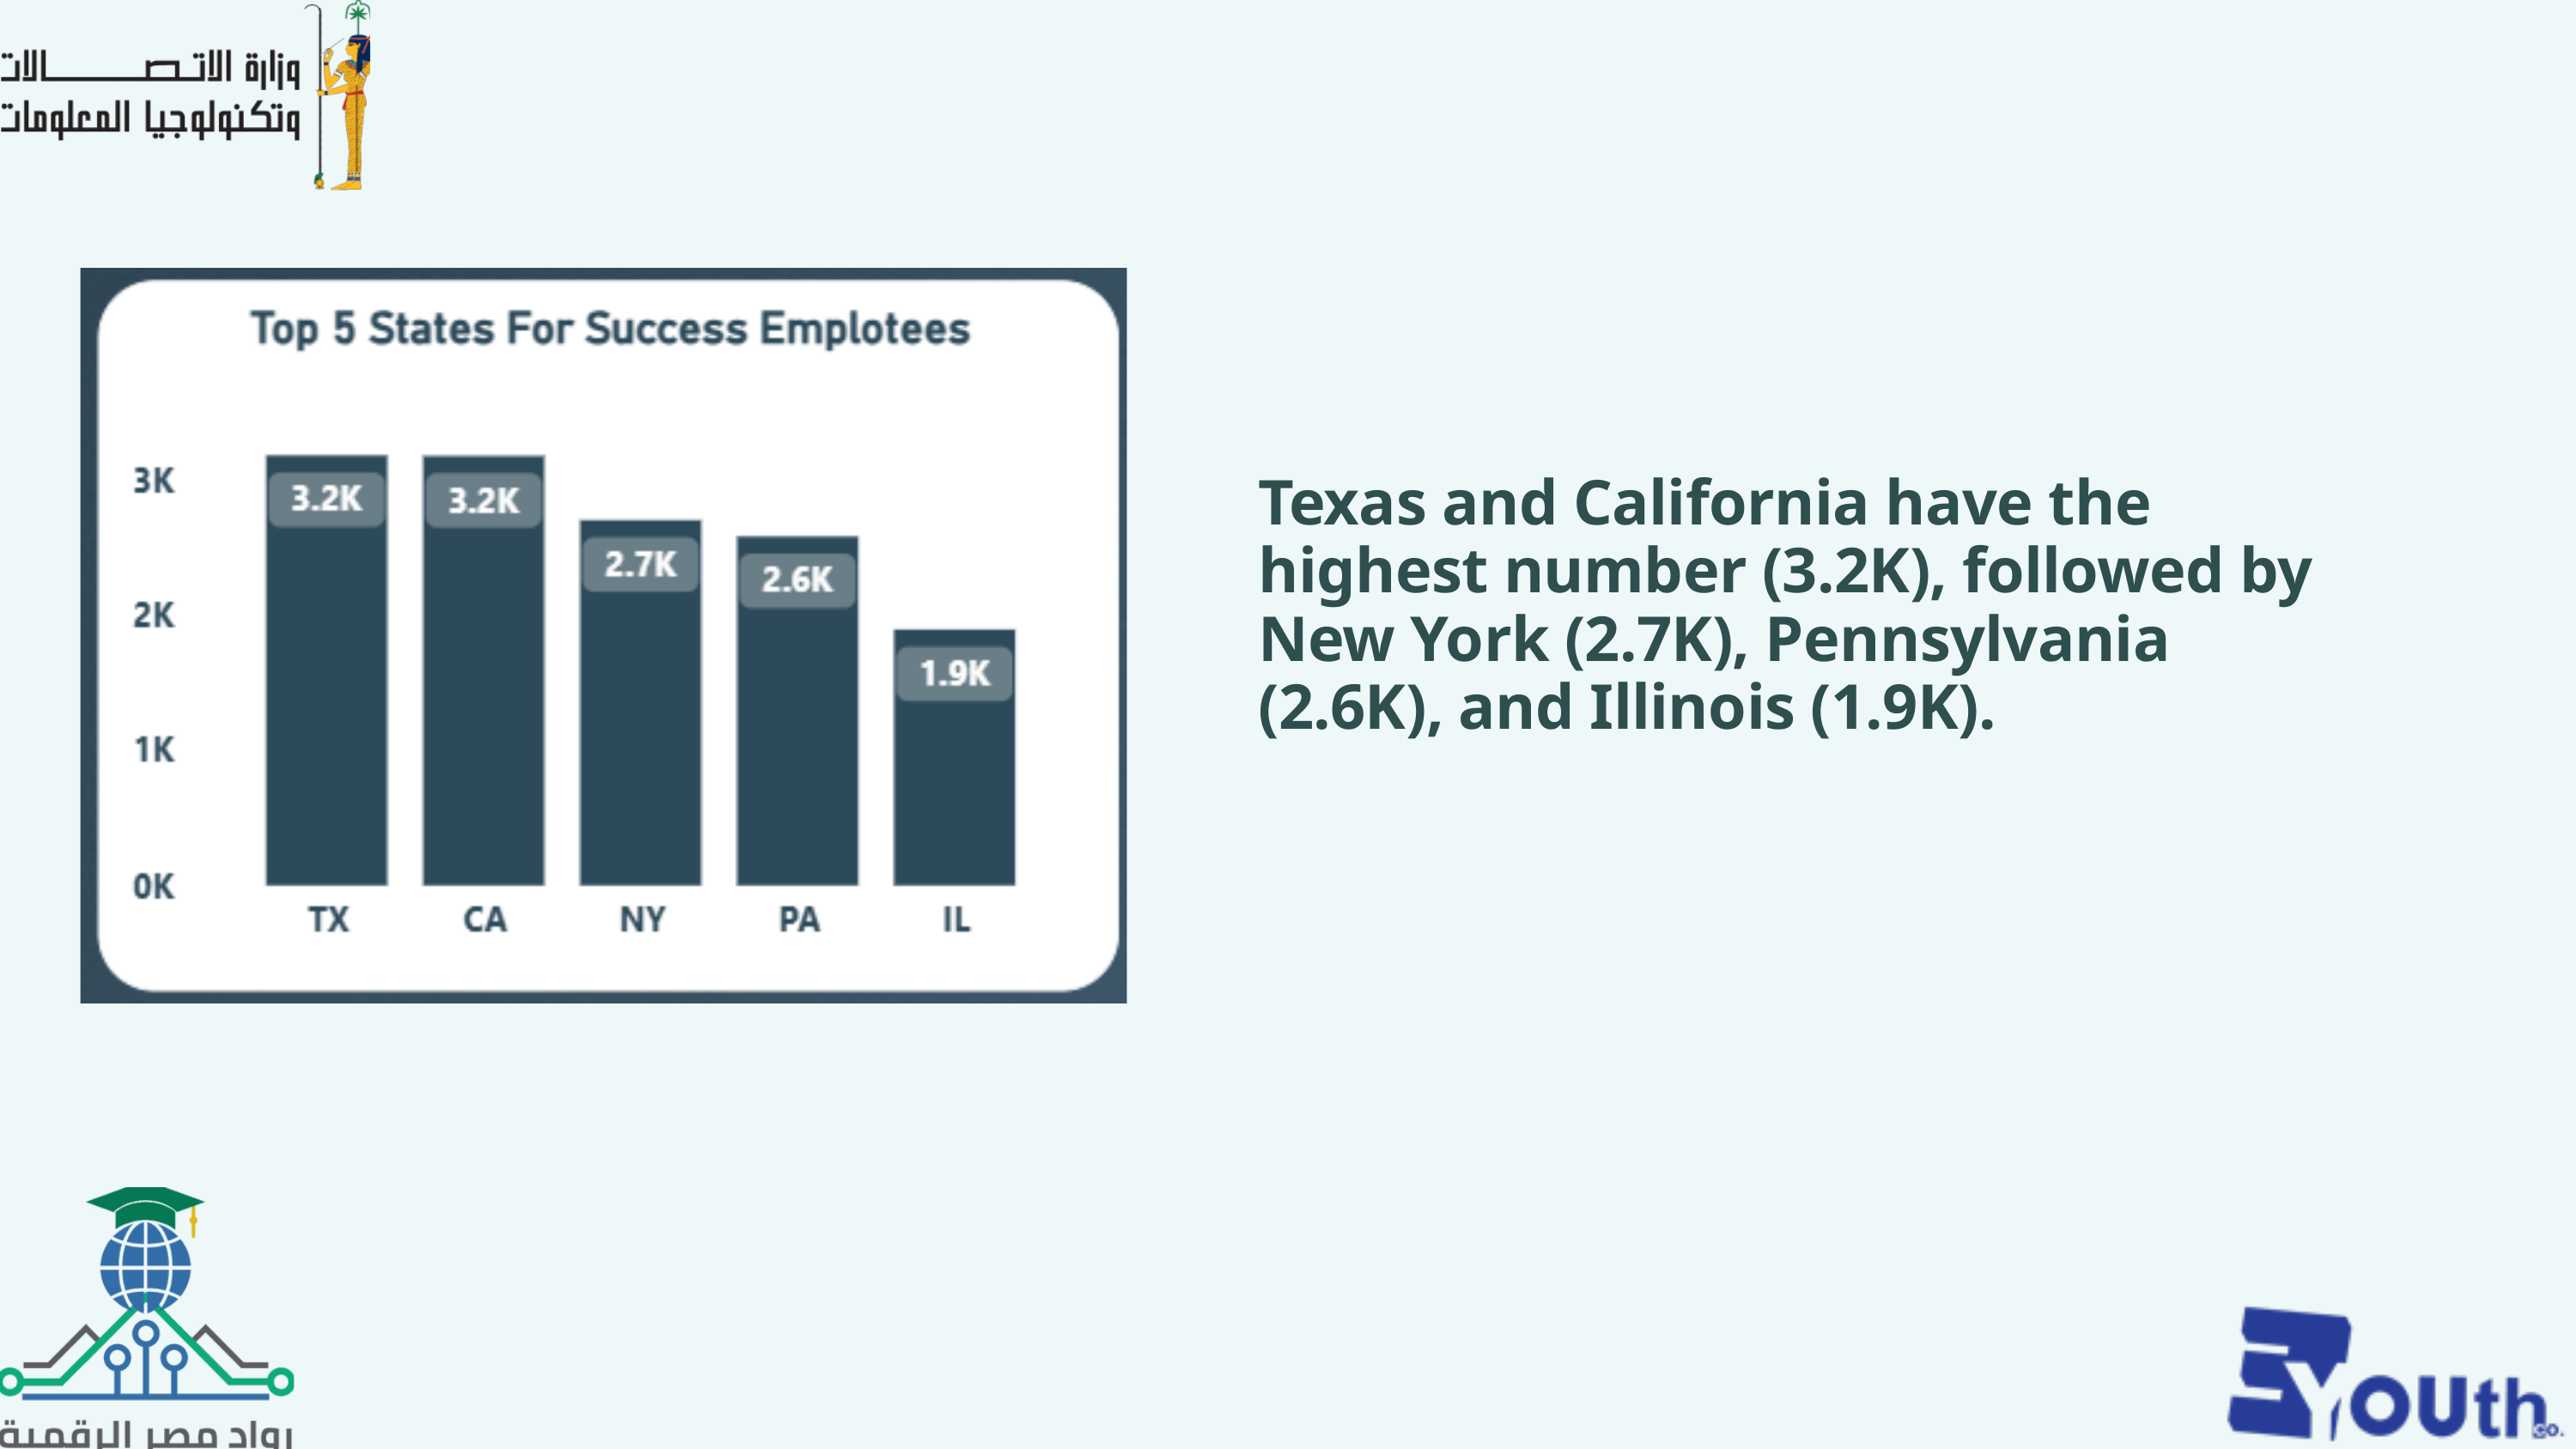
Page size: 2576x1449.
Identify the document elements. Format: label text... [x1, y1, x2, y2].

text_box [1, 0, 371, 191]
text_box [80, 268, 1127, 1003]
text_box [2219, 1303, 2576, 1449]
text_box Texas and California have the highest number (3.2K), followed by New York (2.7K), Pennsylvania (2.6K), and Illinois (1.9K). [1258, 469, 2350, 810]
text_box [0, 1187, 295, 1449]
